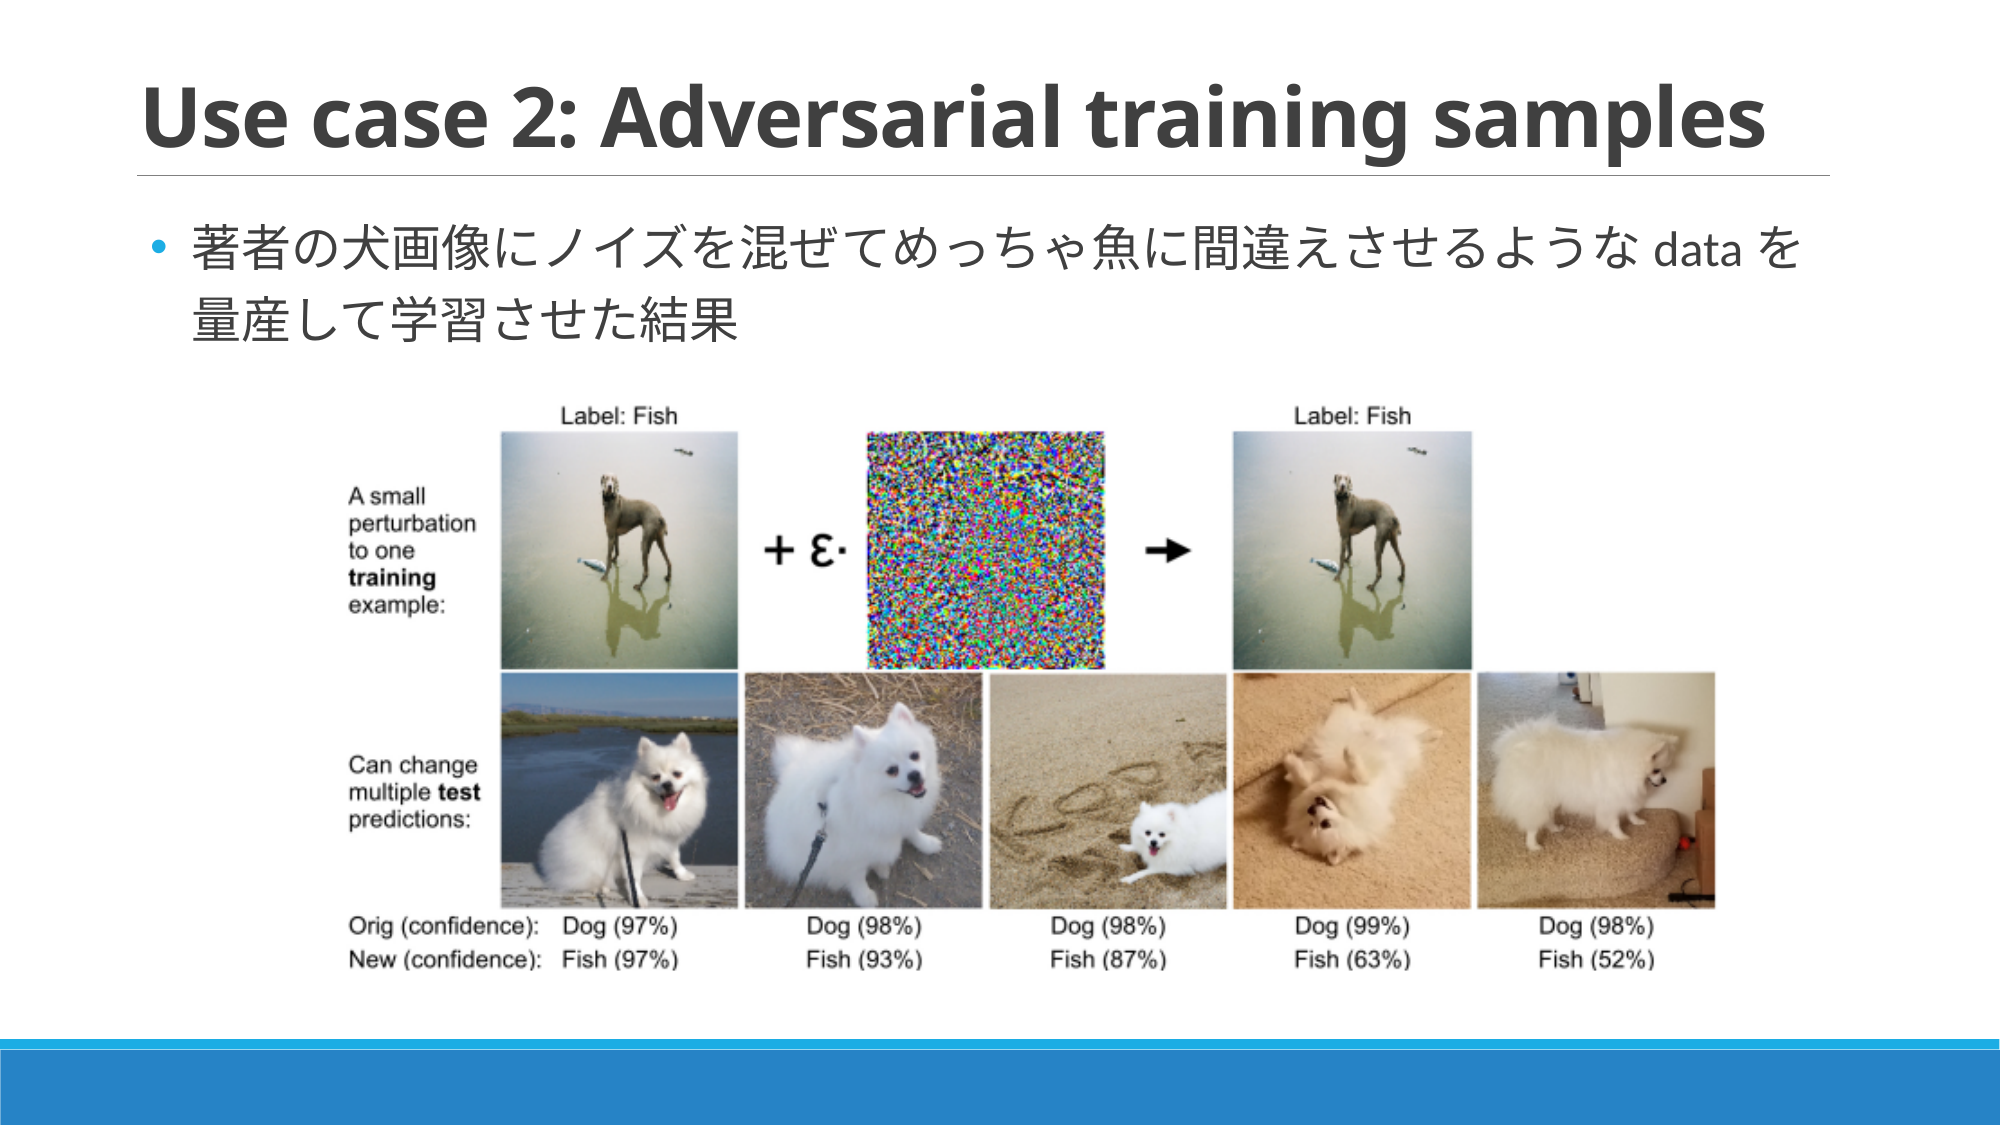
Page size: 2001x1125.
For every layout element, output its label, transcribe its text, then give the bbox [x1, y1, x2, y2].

picture [337, 400, 1737, 990]
title Use case 2: Adversarial training samples [124, 52, 1840, 173]
list 著者の犬画像にノイズを混ぜてめっちゃ魚に間違えさせるようなdataを量産して学習させた結果 [132, 196, 1849, 933]
